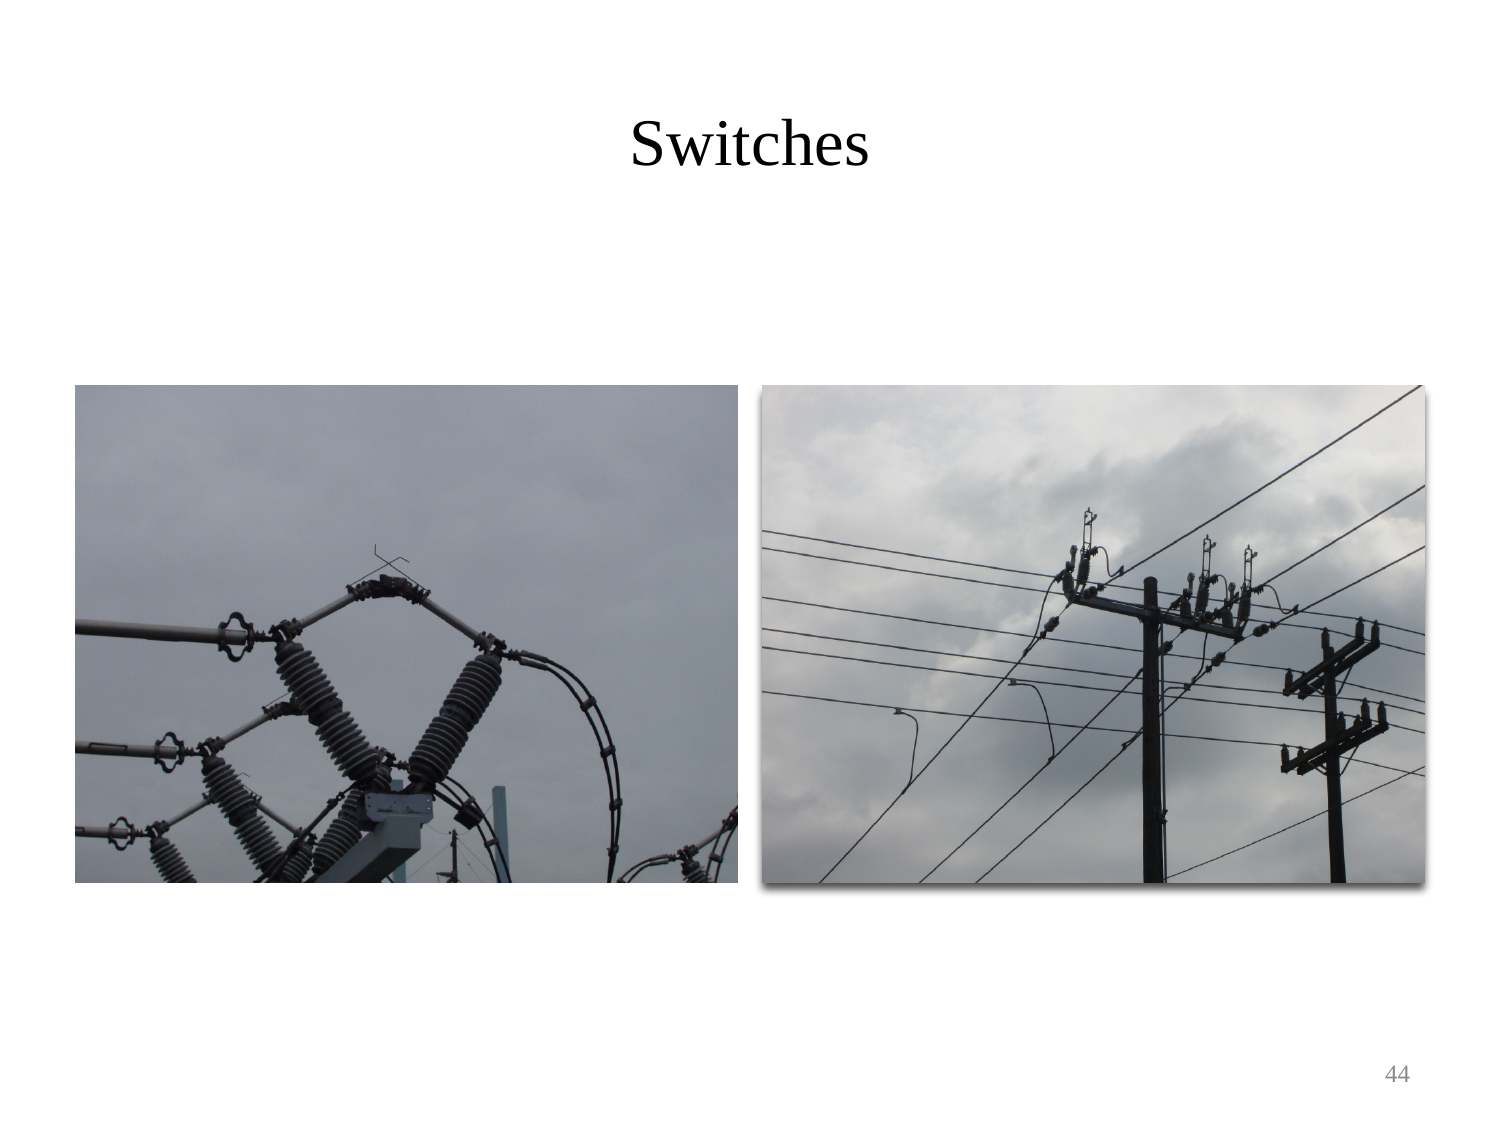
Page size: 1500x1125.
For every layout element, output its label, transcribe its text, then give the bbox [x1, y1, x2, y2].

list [762, 384, 1426, 883]
slide_number 44 [1074, 1042, 1425, 1103]
title Switches [75, 45, 1425, 233]
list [74, 384, 738, 883]
